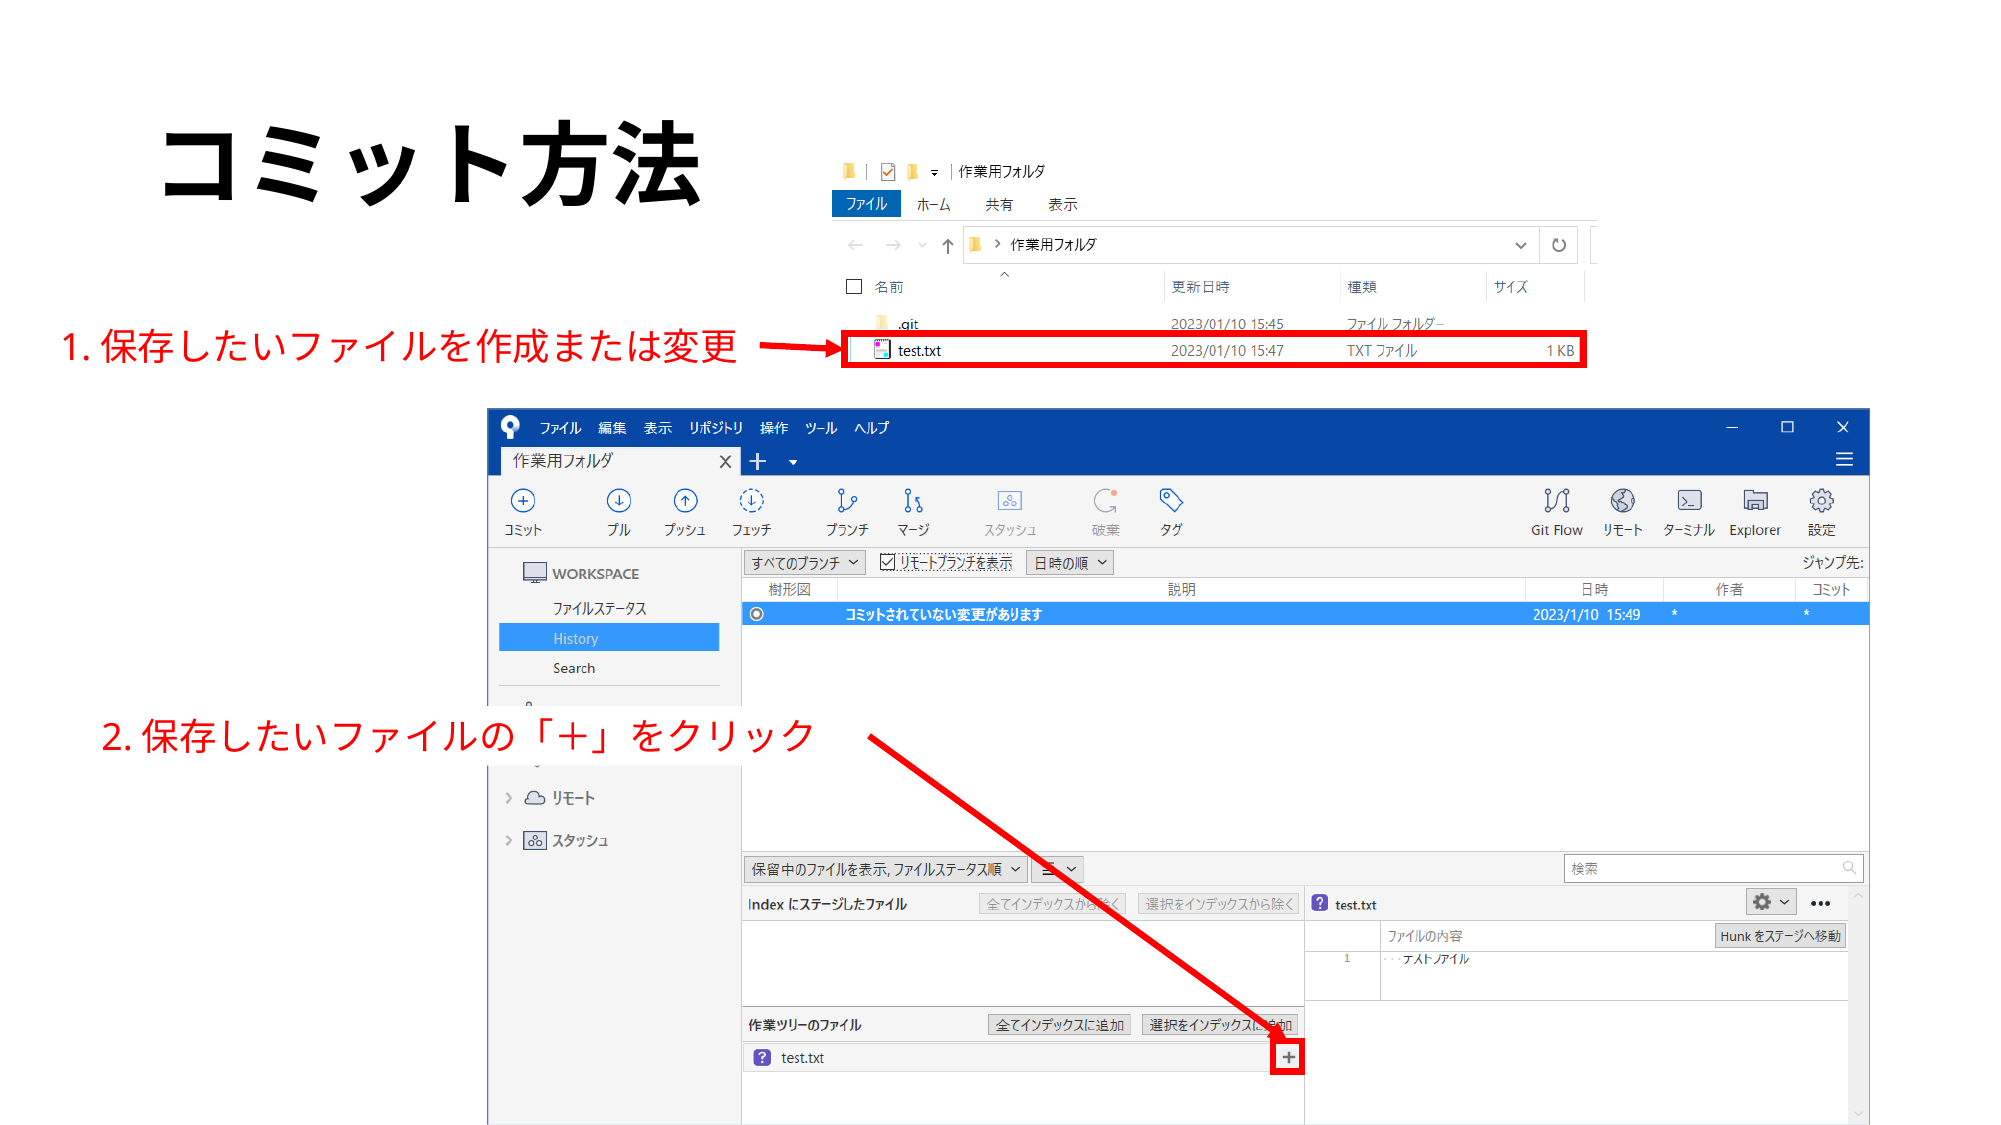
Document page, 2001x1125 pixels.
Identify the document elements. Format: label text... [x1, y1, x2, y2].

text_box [486, 408, 1870, 1125]
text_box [869, 736, 1288, 1041]
title コミット方法 [137, 59, 1863, 278]
text_box 1.保存したいファイルを作成または変更 [45, 315, 760, 375]
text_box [759, 345, 845, 350]
text_box 2.保存したいファイルの「＋」をクリック [86, 706, 486, 766]
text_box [831, 152, 1598, 376]
